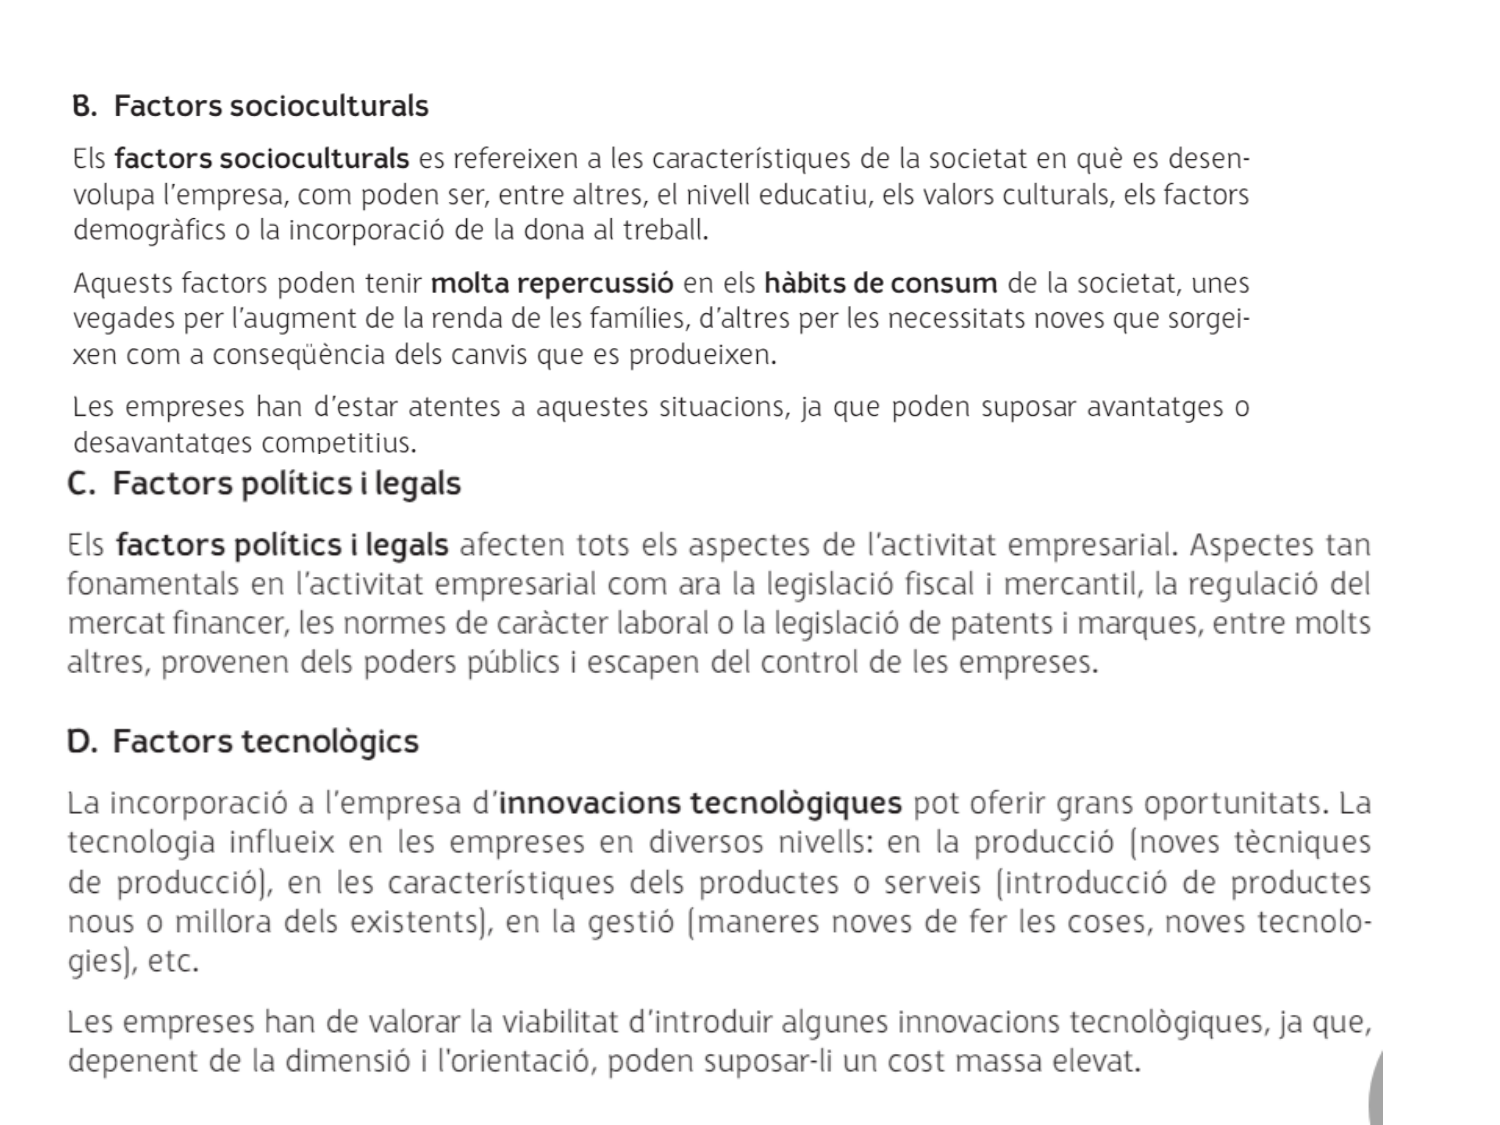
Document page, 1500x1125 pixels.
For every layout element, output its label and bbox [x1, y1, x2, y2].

picture [29, 89, 1383, 1125]
